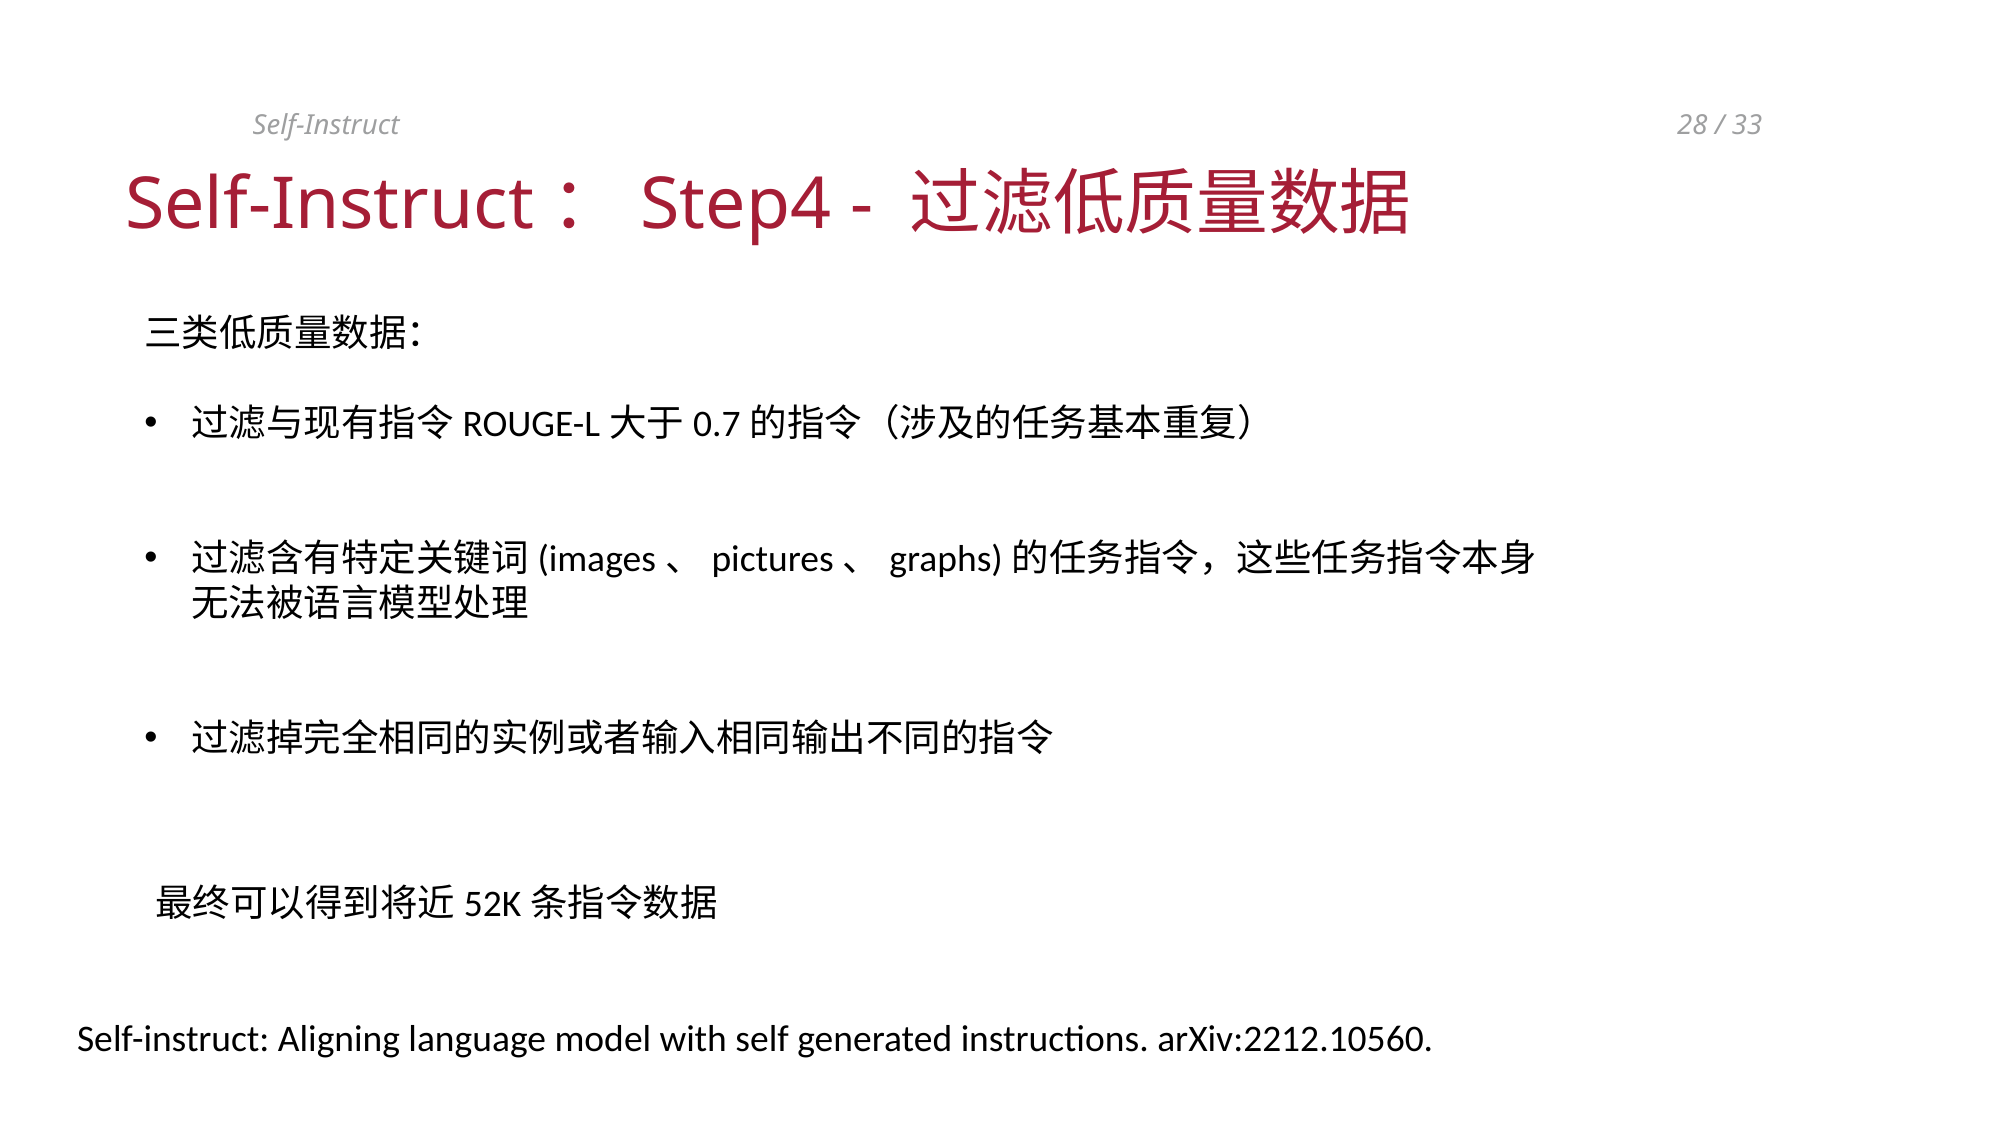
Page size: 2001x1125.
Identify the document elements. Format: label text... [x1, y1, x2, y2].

text_box 最终可以得到将近52K条指令数据 [140, 872, 1502, 932]
text_box 三类低质量数据： 过滤与现有指令ROUGE-L大于0.7的指令（涉及的任务基本重复） 过滤含有特定关键词(images、pictures、graphs)的任务指令，这些任务指令本身无法被语言模型处理 过滤掉完全相同的实例或者输入相同输出不同的指令 [129, 301, 1561, 834]
text_box Self-Instruct：Step4 - 过滤低质量数据 [110, 181, 2000, 330]
text_box Self-Instruct [237, 111, 713, 147]
text_box 28 / 33 [1585, 111, 1777, 147]
text_box Self-instruct: Aligning language model with self generated instructions. arXiv:2212.10560. [62, 1007, 1892, 1067]
